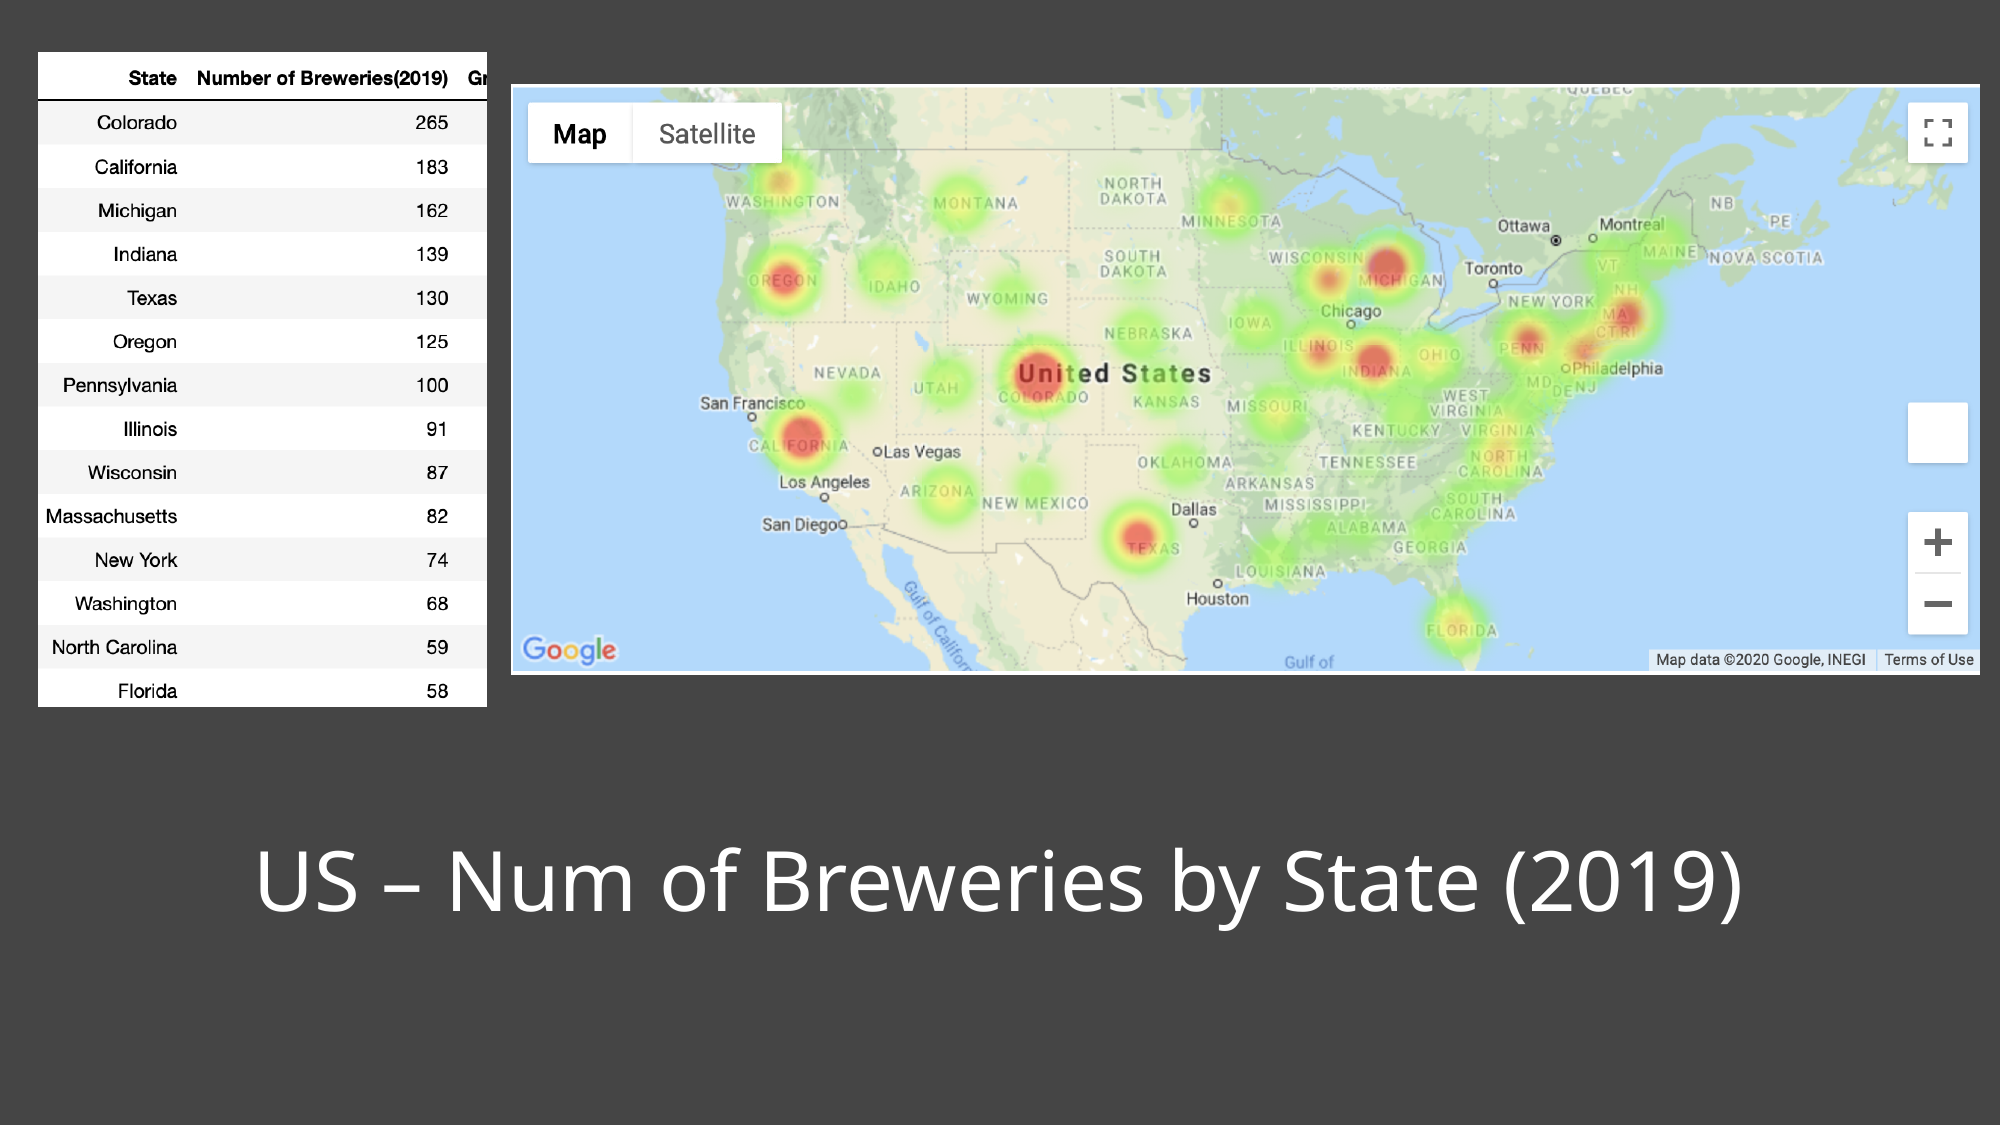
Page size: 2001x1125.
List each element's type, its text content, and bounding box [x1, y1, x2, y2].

title US – Num of Breweries by State (2019) [115, 738, 1882, 937]
picture [511, 84, 1980, 676]
picture [38, 52, 487, 707]
